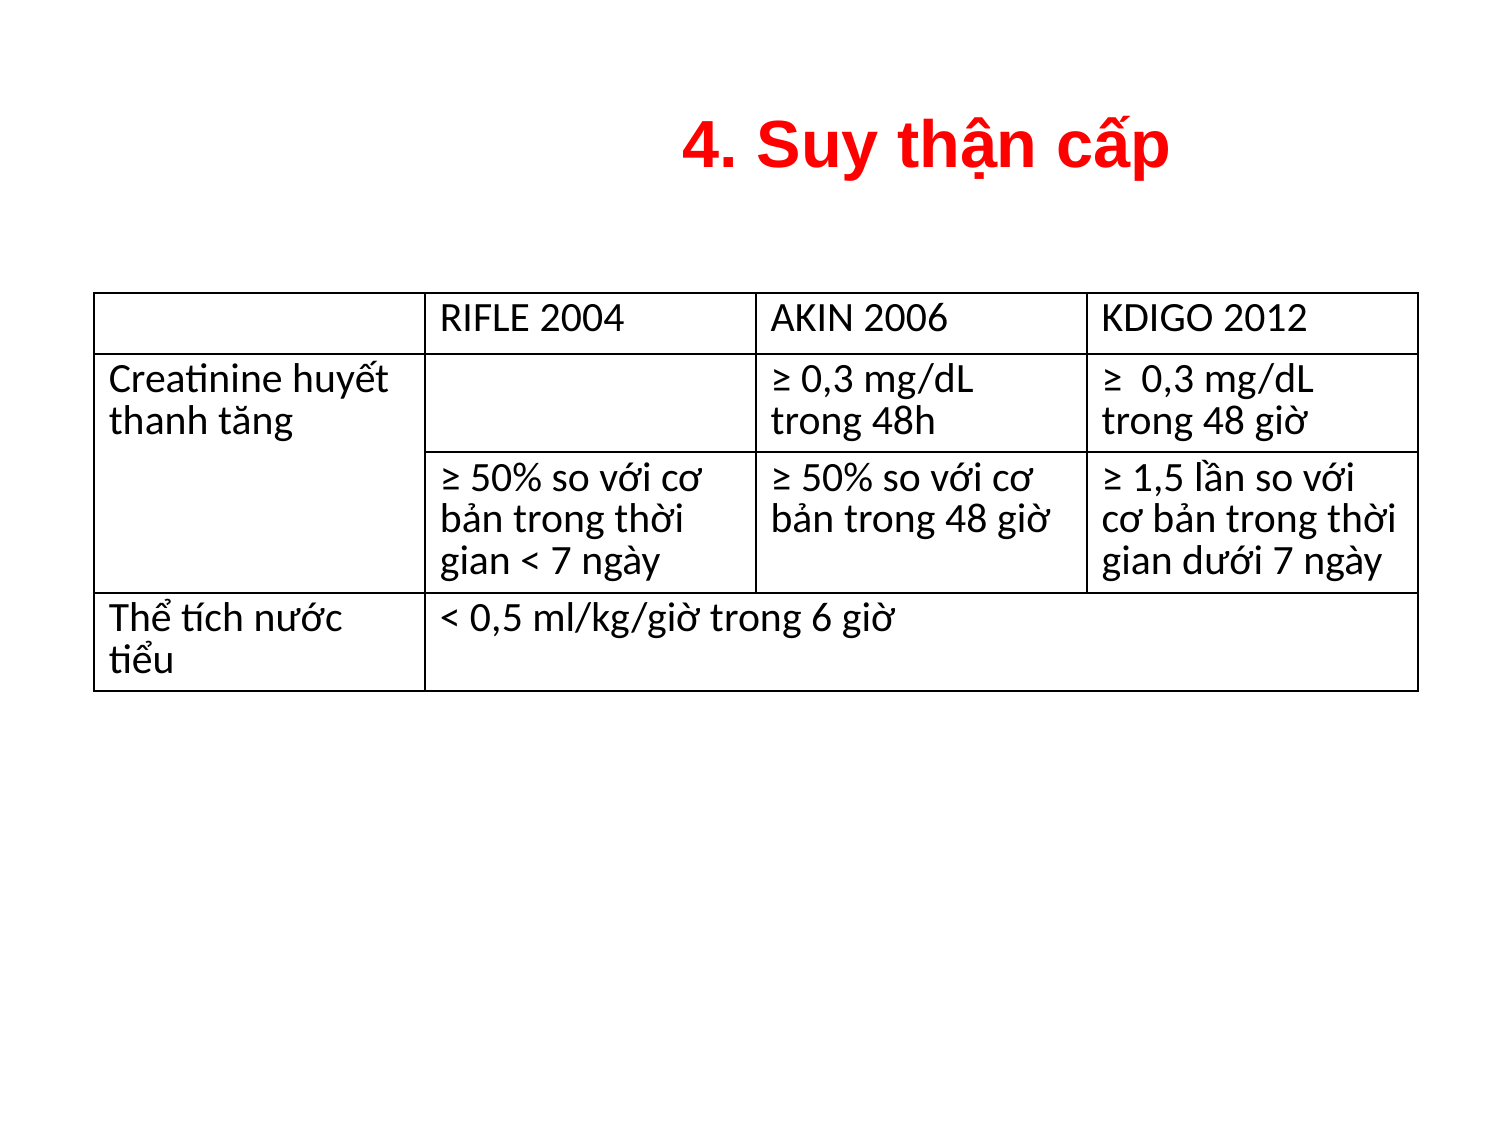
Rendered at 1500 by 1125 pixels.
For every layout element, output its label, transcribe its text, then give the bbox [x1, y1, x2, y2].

text_box 4. Suy thận cấp [667, 93, 1465, 189]
table_cell ≥ 0,3 mg/dL trong 48h [757, 355, 1086, 451]
table_header [95, 294, 424, 353]
table_cell ≥ 0,3 mg/dL trong 48 giờ [1088, 355, 1417, 451]
table_cell Thể tích nước tiểu [95, 594, 424, 690]
table_cell ≥ 50% so với cơ bản trong thời gian < 7 ngày [426, 453, 755, 592]
table_cell ≥ 50% so với cơ bản trong 48 giờ [757, 453, 1086, 592]
table_cell Creatinine huyết thanh tăng [95, 355, 424, 592]
table_cell < 0,5 ml/kg/giờ trong 6 giờ [426, 594, 1417, 690]
table_cell ≥ 1,5 lần so với cơ bản trong thời gian dưới 7 ngày [1088, 453, 1417, 592]
table_cell [426, 355, 755, 451]
table_header RIFLE 2004 [426, 294, 755, 353]
table_header KDIGO 2012 [1088, 294, 1417, 353]
table_header AKIN 2006 [757, 294, 1086, 353]
